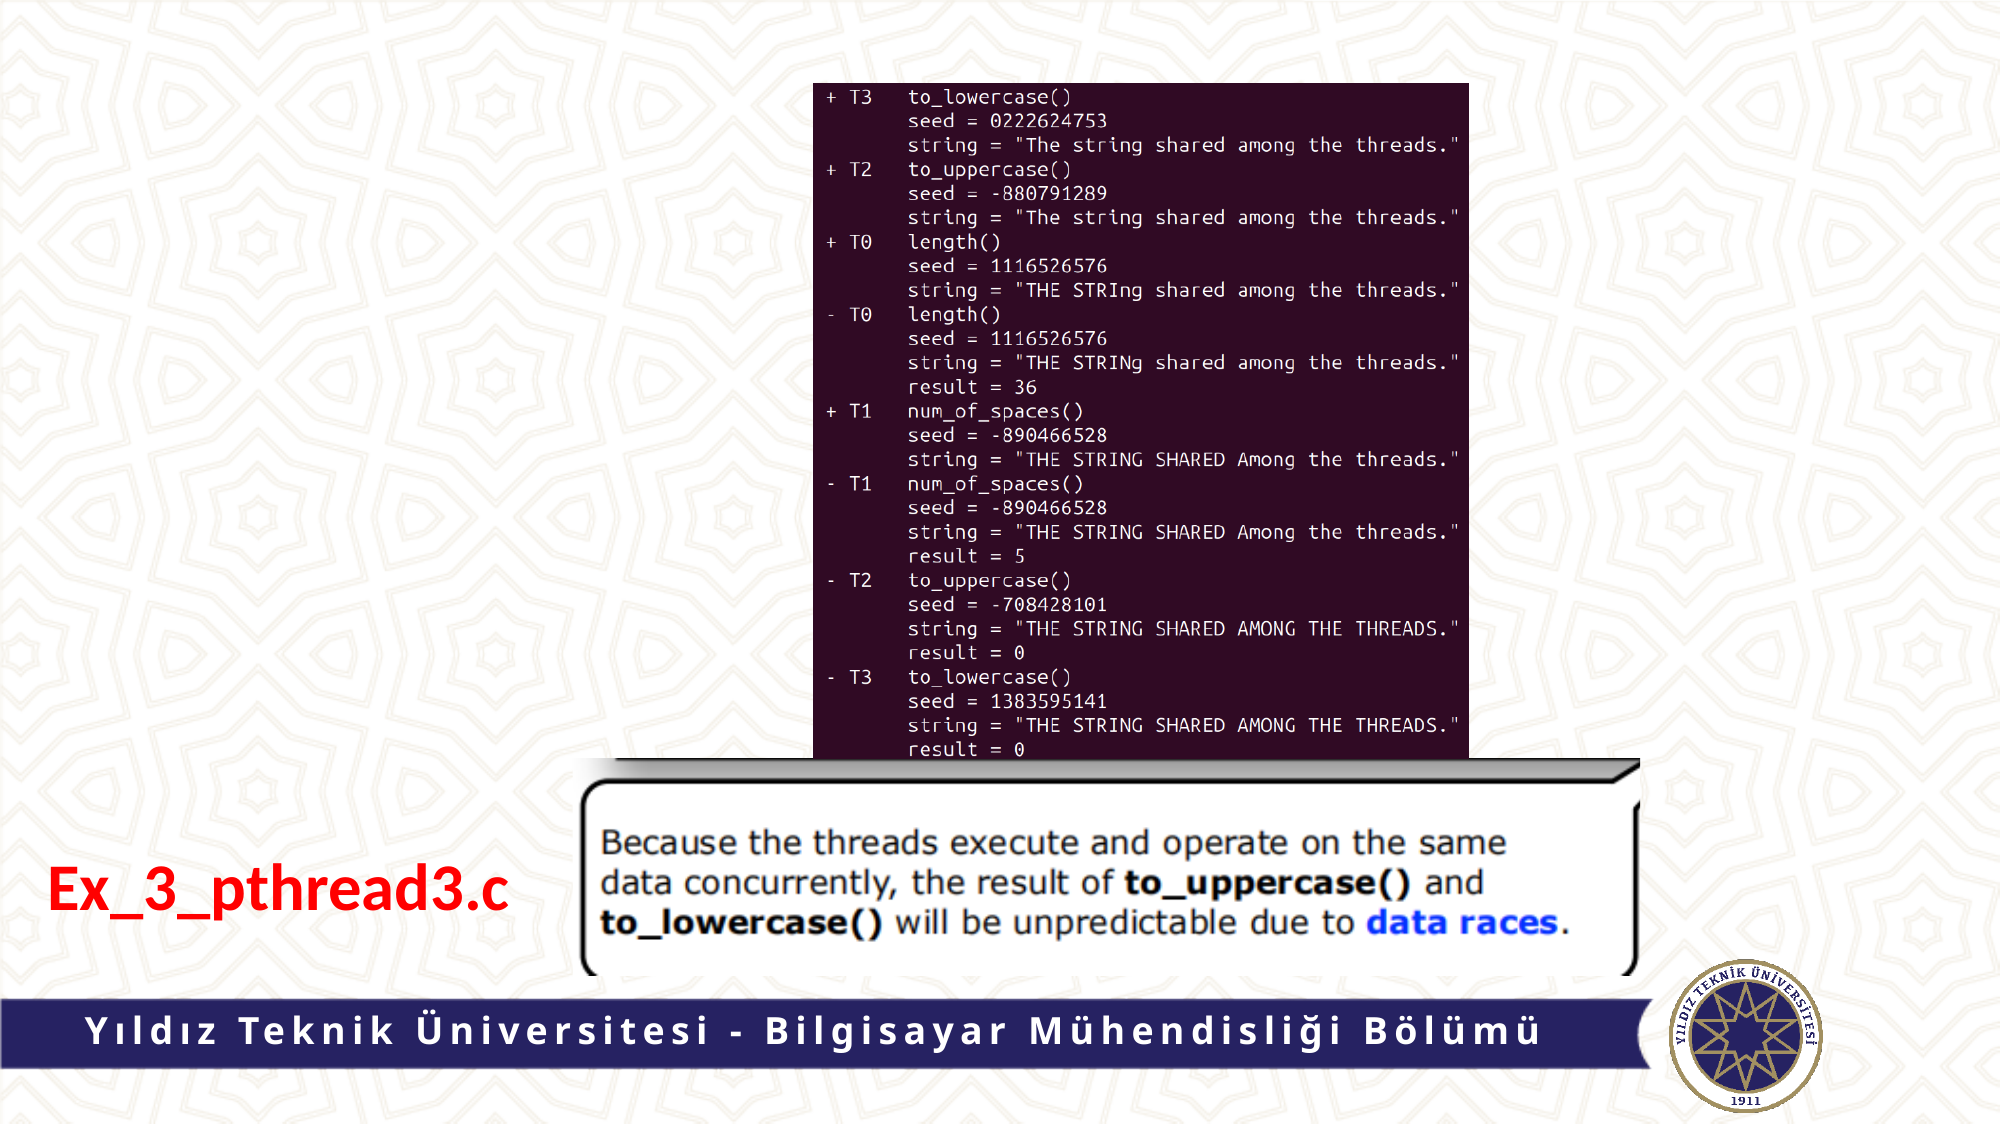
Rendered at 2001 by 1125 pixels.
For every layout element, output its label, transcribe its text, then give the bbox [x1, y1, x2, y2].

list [572, 758, 1640, 976]
footer Yıldız Teknik Üniversitesi - Bilgisayar Mühendisliği Bölümü [0, 997, 1628, 1069]
picture [0, 0, 2000, 1125]
text_box Ex_3_pthread3.c [32, 836, 530, 943]
